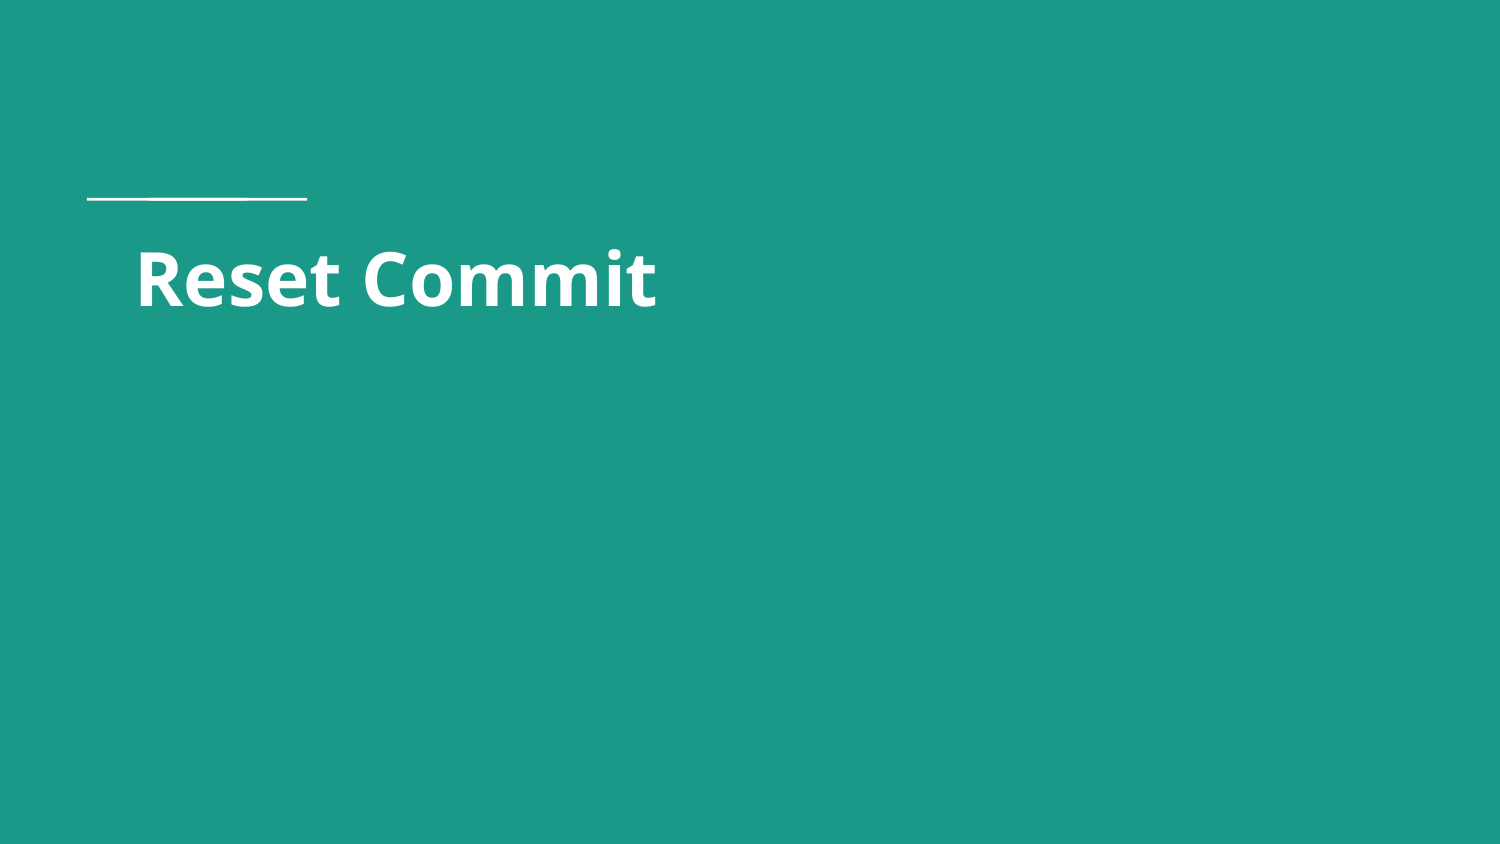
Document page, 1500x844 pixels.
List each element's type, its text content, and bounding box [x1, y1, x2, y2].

title Reset Commit [119, 216, 1381, 466]
